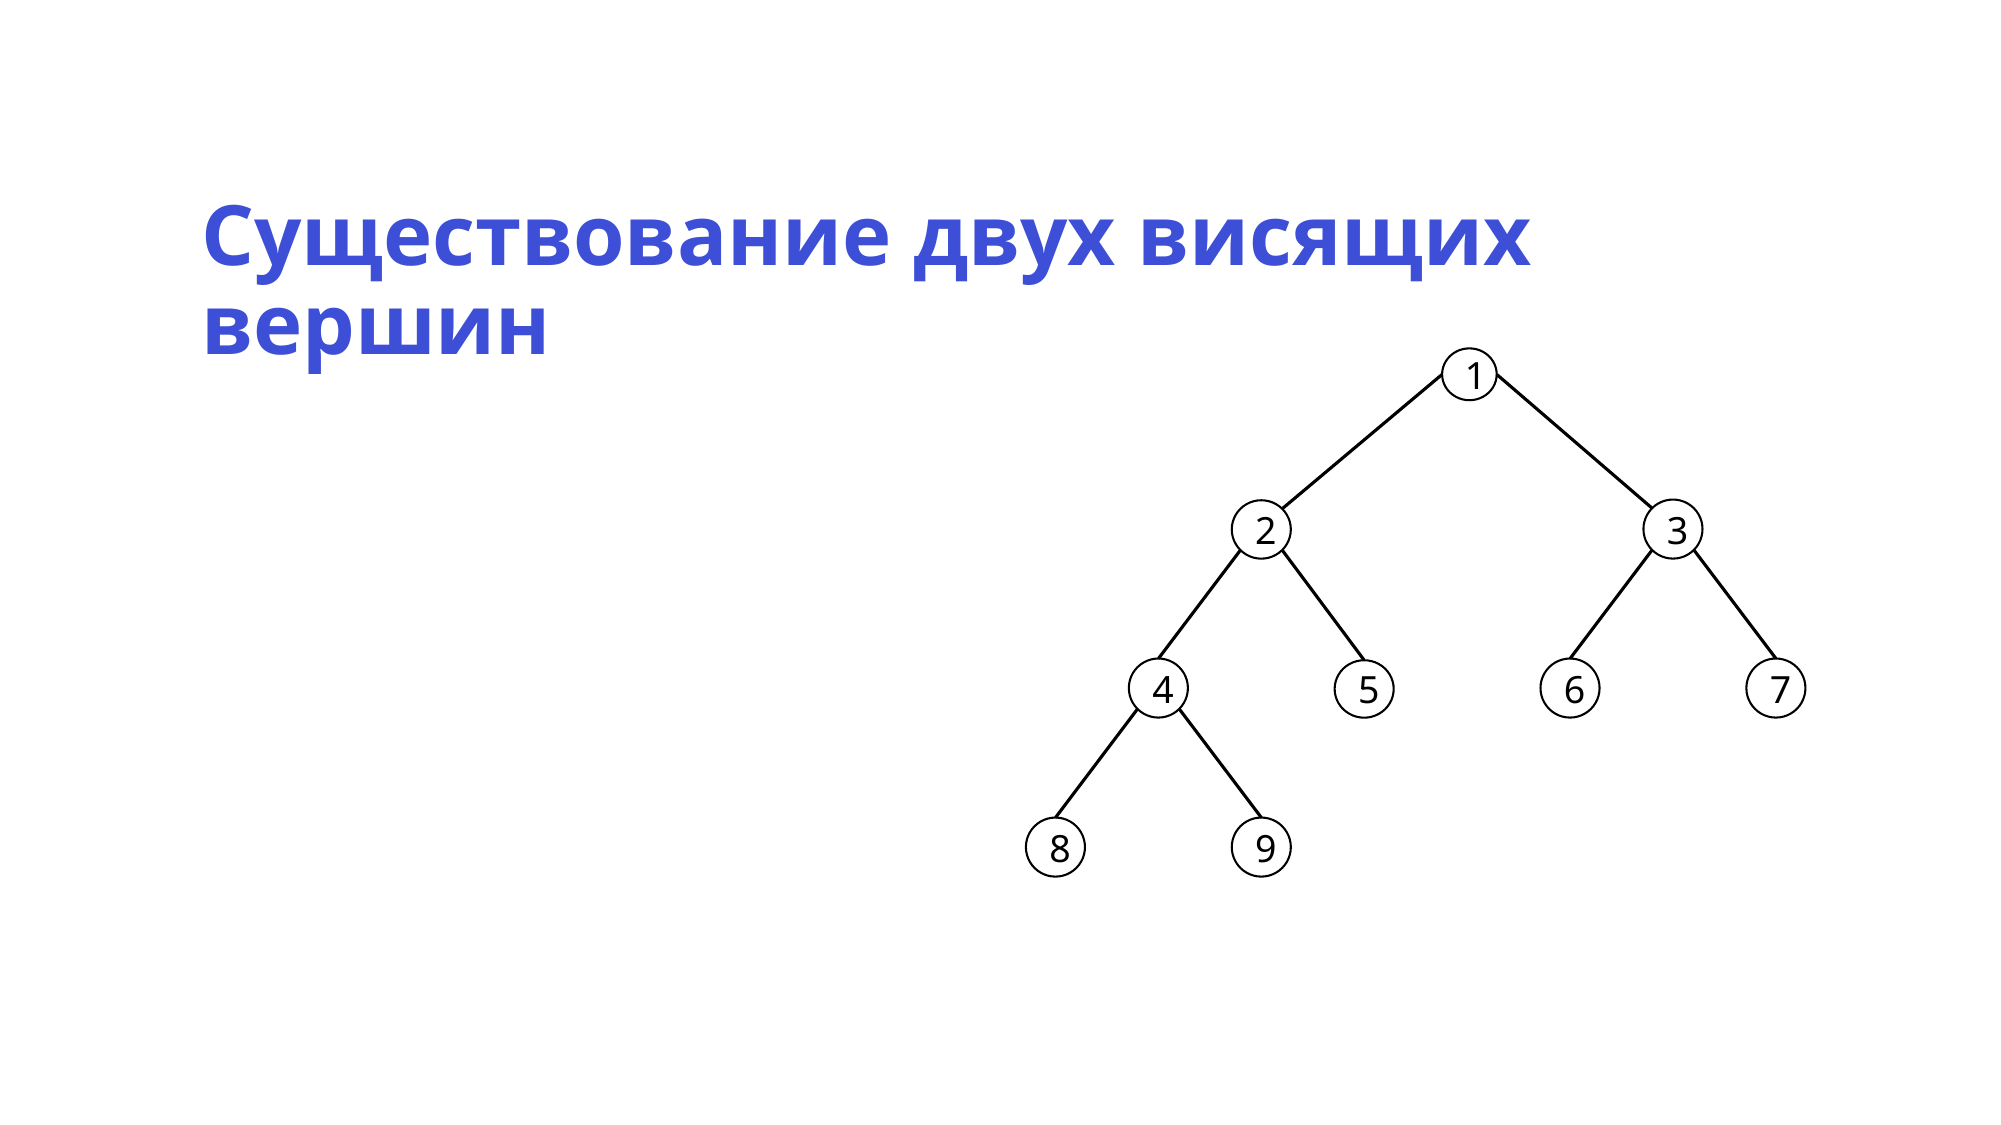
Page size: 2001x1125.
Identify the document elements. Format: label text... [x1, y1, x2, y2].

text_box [1158, 550, 1241, 659]
text_box 2 [1230, 499, 1292, 560]
text_box 7 [1745, 657, 1807, 719]
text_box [1282, 550, 1365, 661]
text_box 5 [1333, 659, 1395, 719]
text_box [1282, 374, 1443, 509]
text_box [1496, 374, 1653, 509]
text_box Существование двух висящих вершин [186, 185, 1814, 306]
text_box 4 [1127, 657, 1189, 719]
text_box 6 [1539, 657, 1601, 719]
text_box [1055, 708, 1138, 818]
text_box 3 [1642, 498, 1704, 560]
text_box 8 [1024, 816, 1086, 878]
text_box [1179, 708, 1262, 818]
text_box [1693, 549, 1776, 659]
text_box 1 [1441, 347, 1498, 402]
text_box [1570, 549, 1653, 659]
text_box 9 [1230, 816, 1292, 878]
